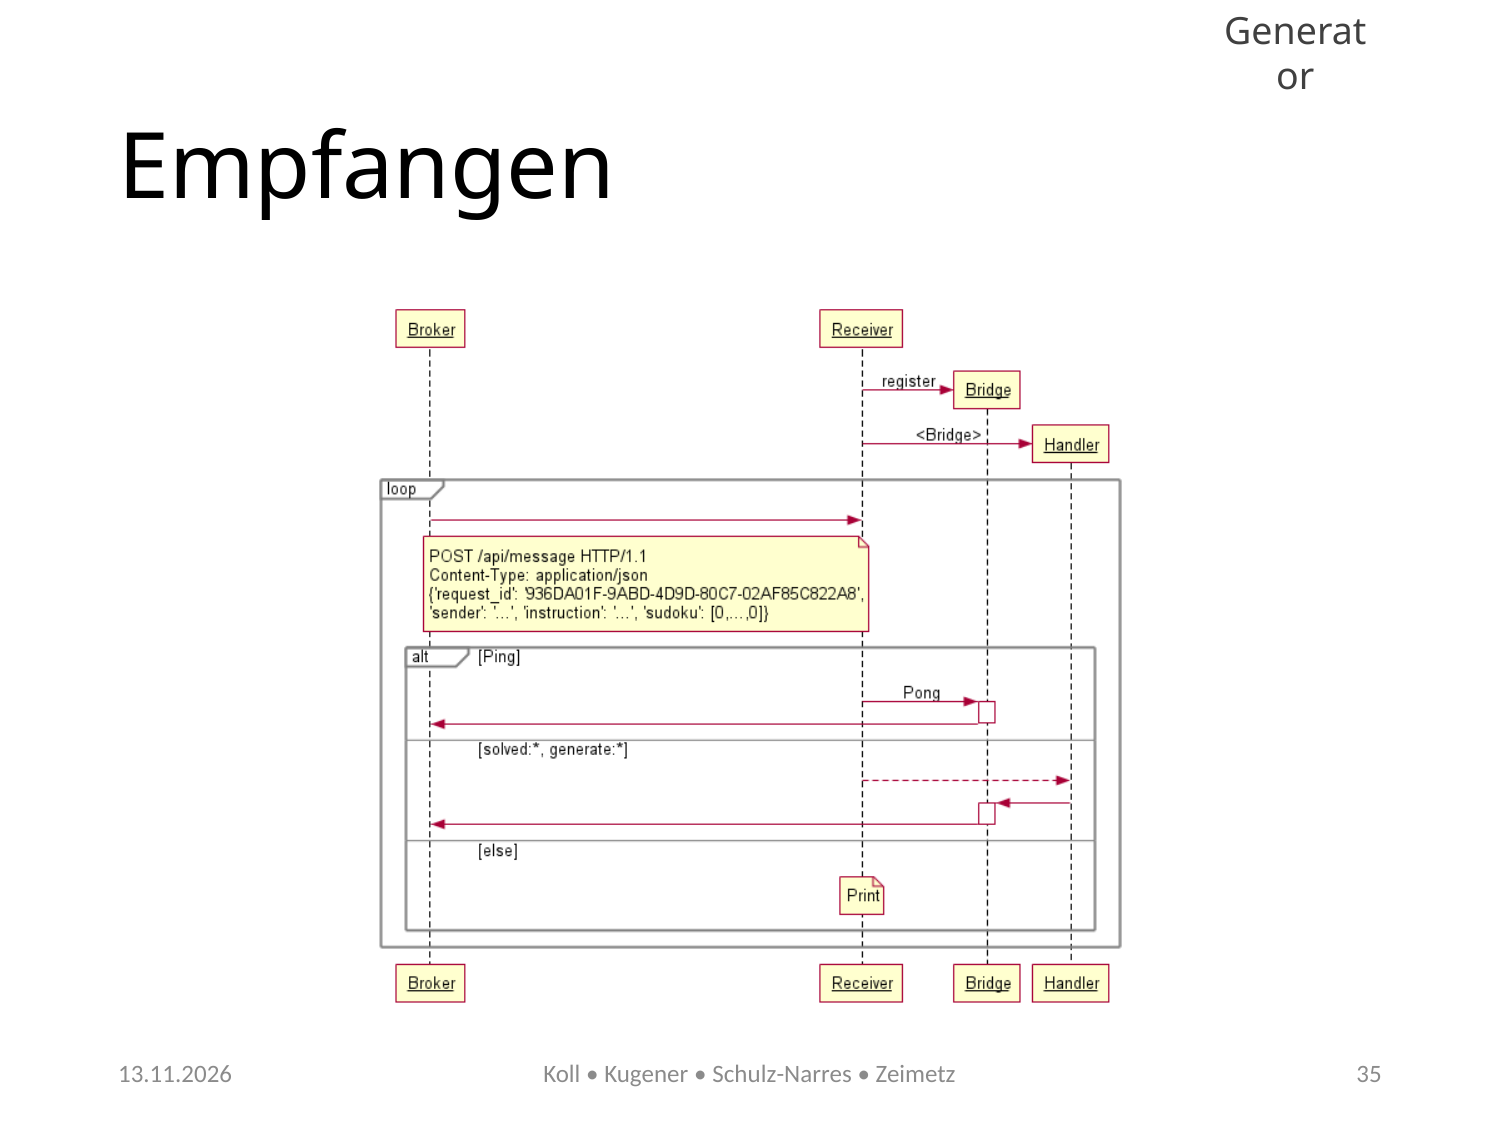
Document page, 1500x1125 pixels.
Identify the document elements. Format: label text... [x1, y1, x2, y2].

footer Koll • Kugener • Schulz-Narres • Zeimetz [496, 1042, 1004, 1103]
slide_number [103, 1042, 441, 1103]
title Empfangen [103, 59, 1397, 278]
slide_number 35 [1059, 1042, 1397, 1103]
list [378, 308, 1122, 1004]
